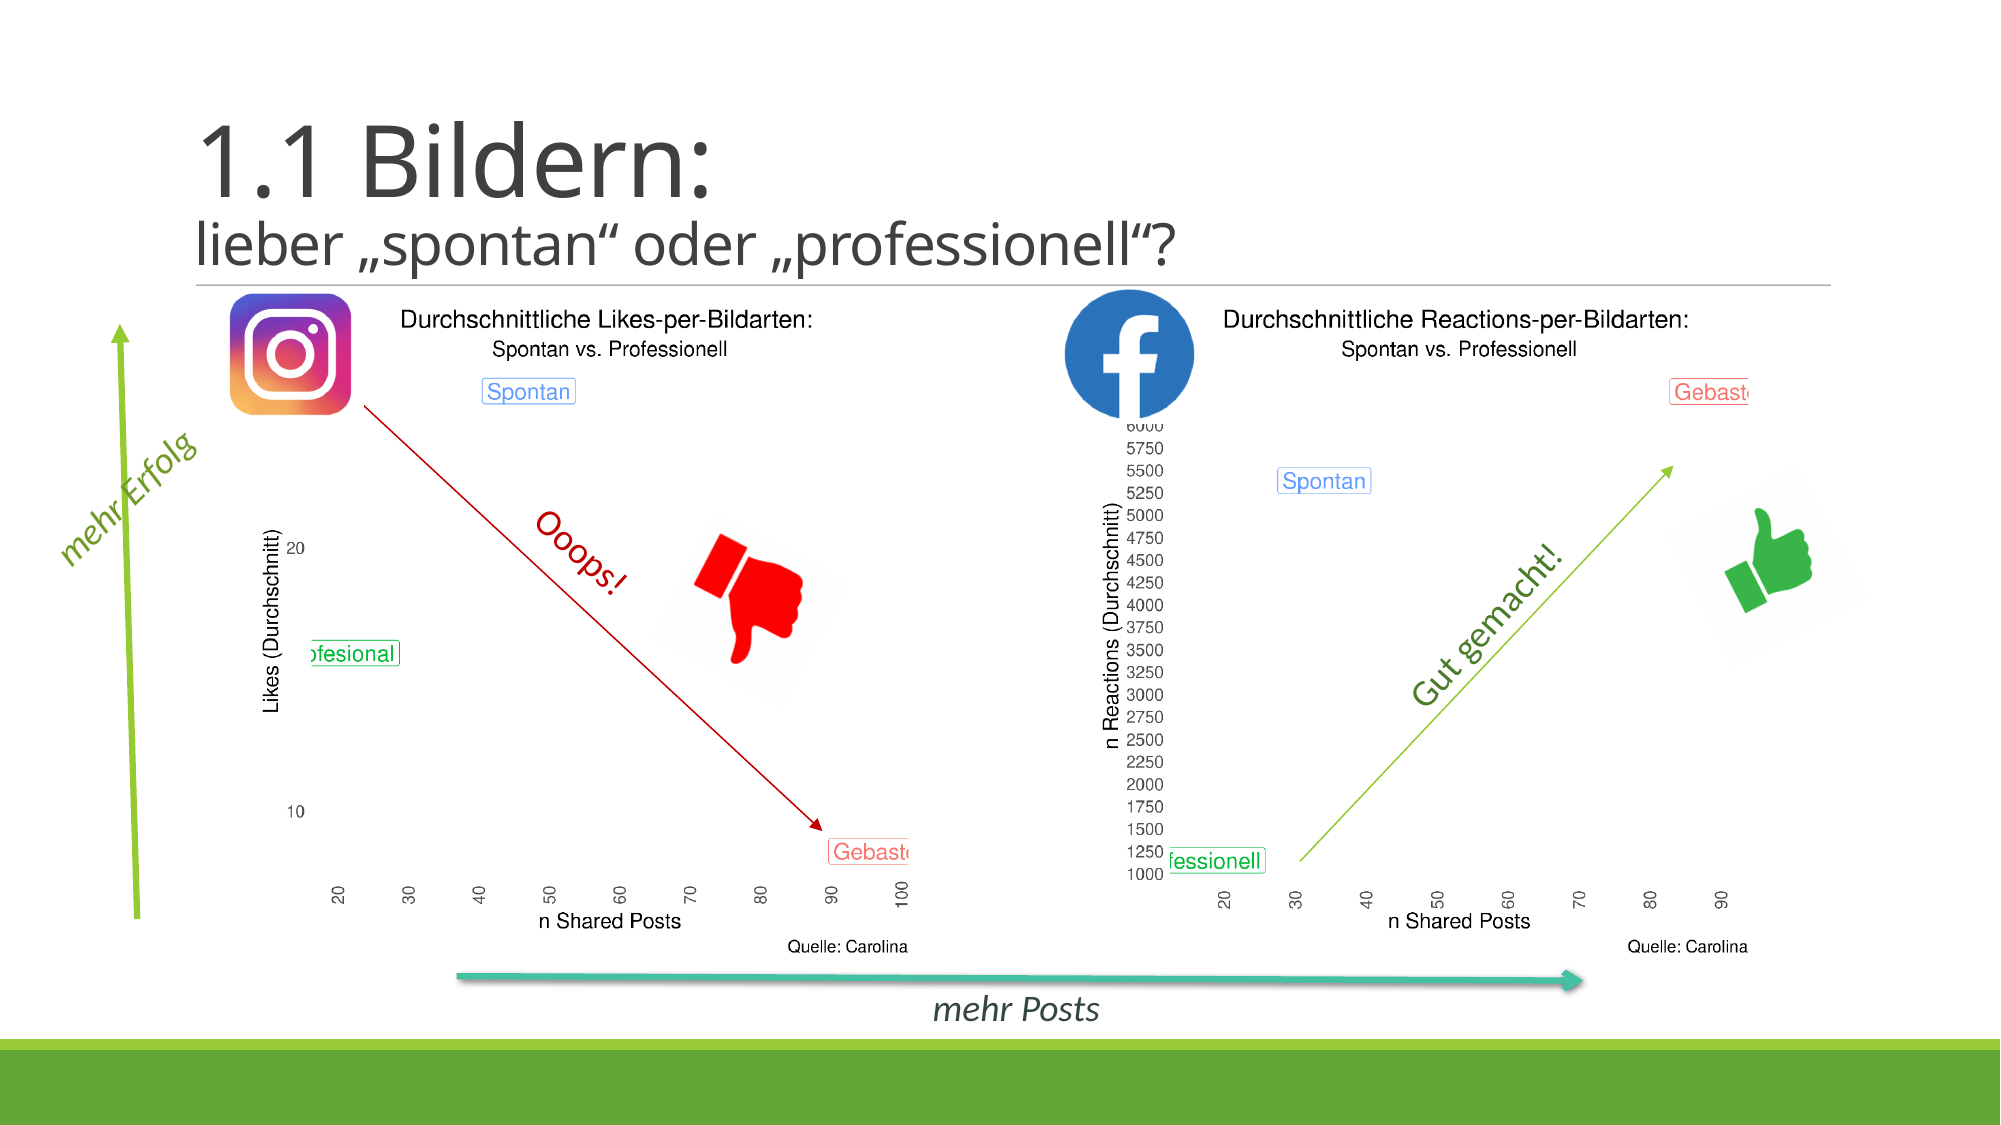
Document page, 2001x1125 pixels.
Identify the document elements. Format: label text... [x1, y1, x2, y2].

text_box [113, 323, 127, 455]
picture [219, 286, 916, 963]
text_box [125, 536, 138, 920]
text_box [1299, 465, 1867, 862]
text_box 1.1 Bildern: lieber „spontan“ oder „professionell“? [180, 47, 1830, 285]
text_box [345, 388, 849, 832]
picture [1048, 287, 1756, 963]
text_box [456, 972, 1584, 992]
text_box mehr Posts [918, 976, 1122, 1036]
text_box mehr Erfolg [29, 376, 233, 590]
